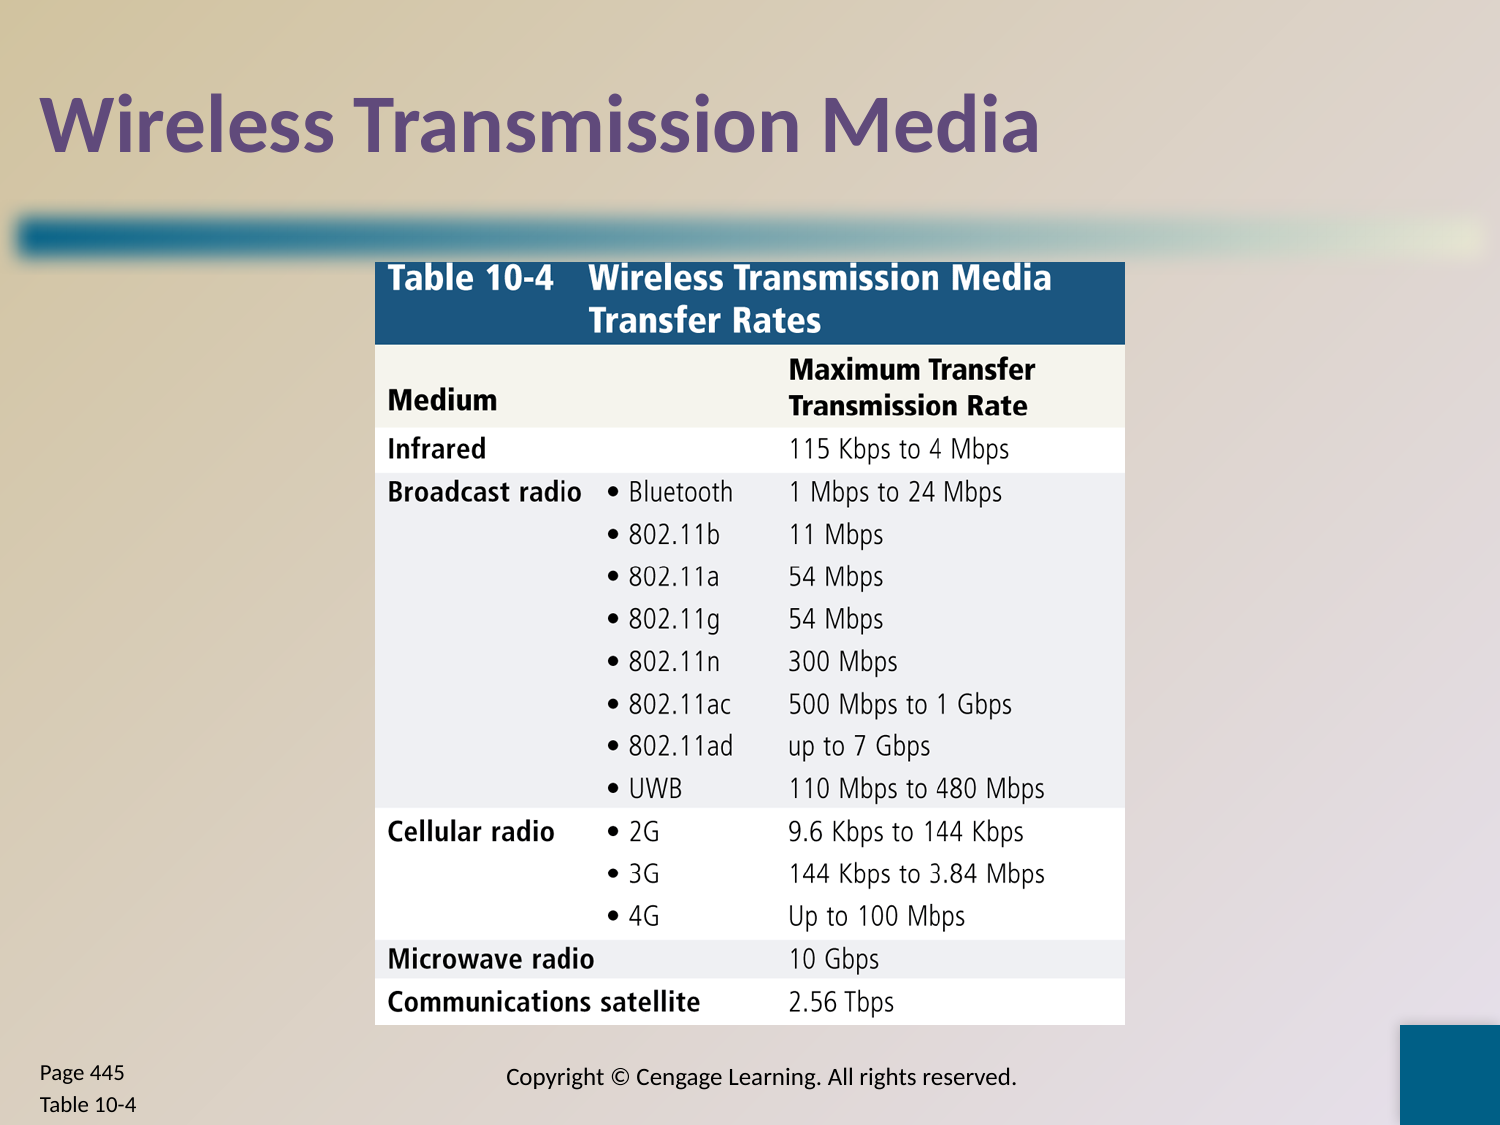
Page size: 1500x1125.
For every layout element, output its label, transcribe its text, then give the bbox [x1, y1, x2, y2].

list Page 445 Table 10-4 [24, 1050, 300, 1125]
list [375, 262, 1125, 1026]
footer Copyright © Cengage Learning. All rights reserved. [450, 1037, 1075, 1113]
title Wireless Transmission Media [24, 24, 1475, 213]
